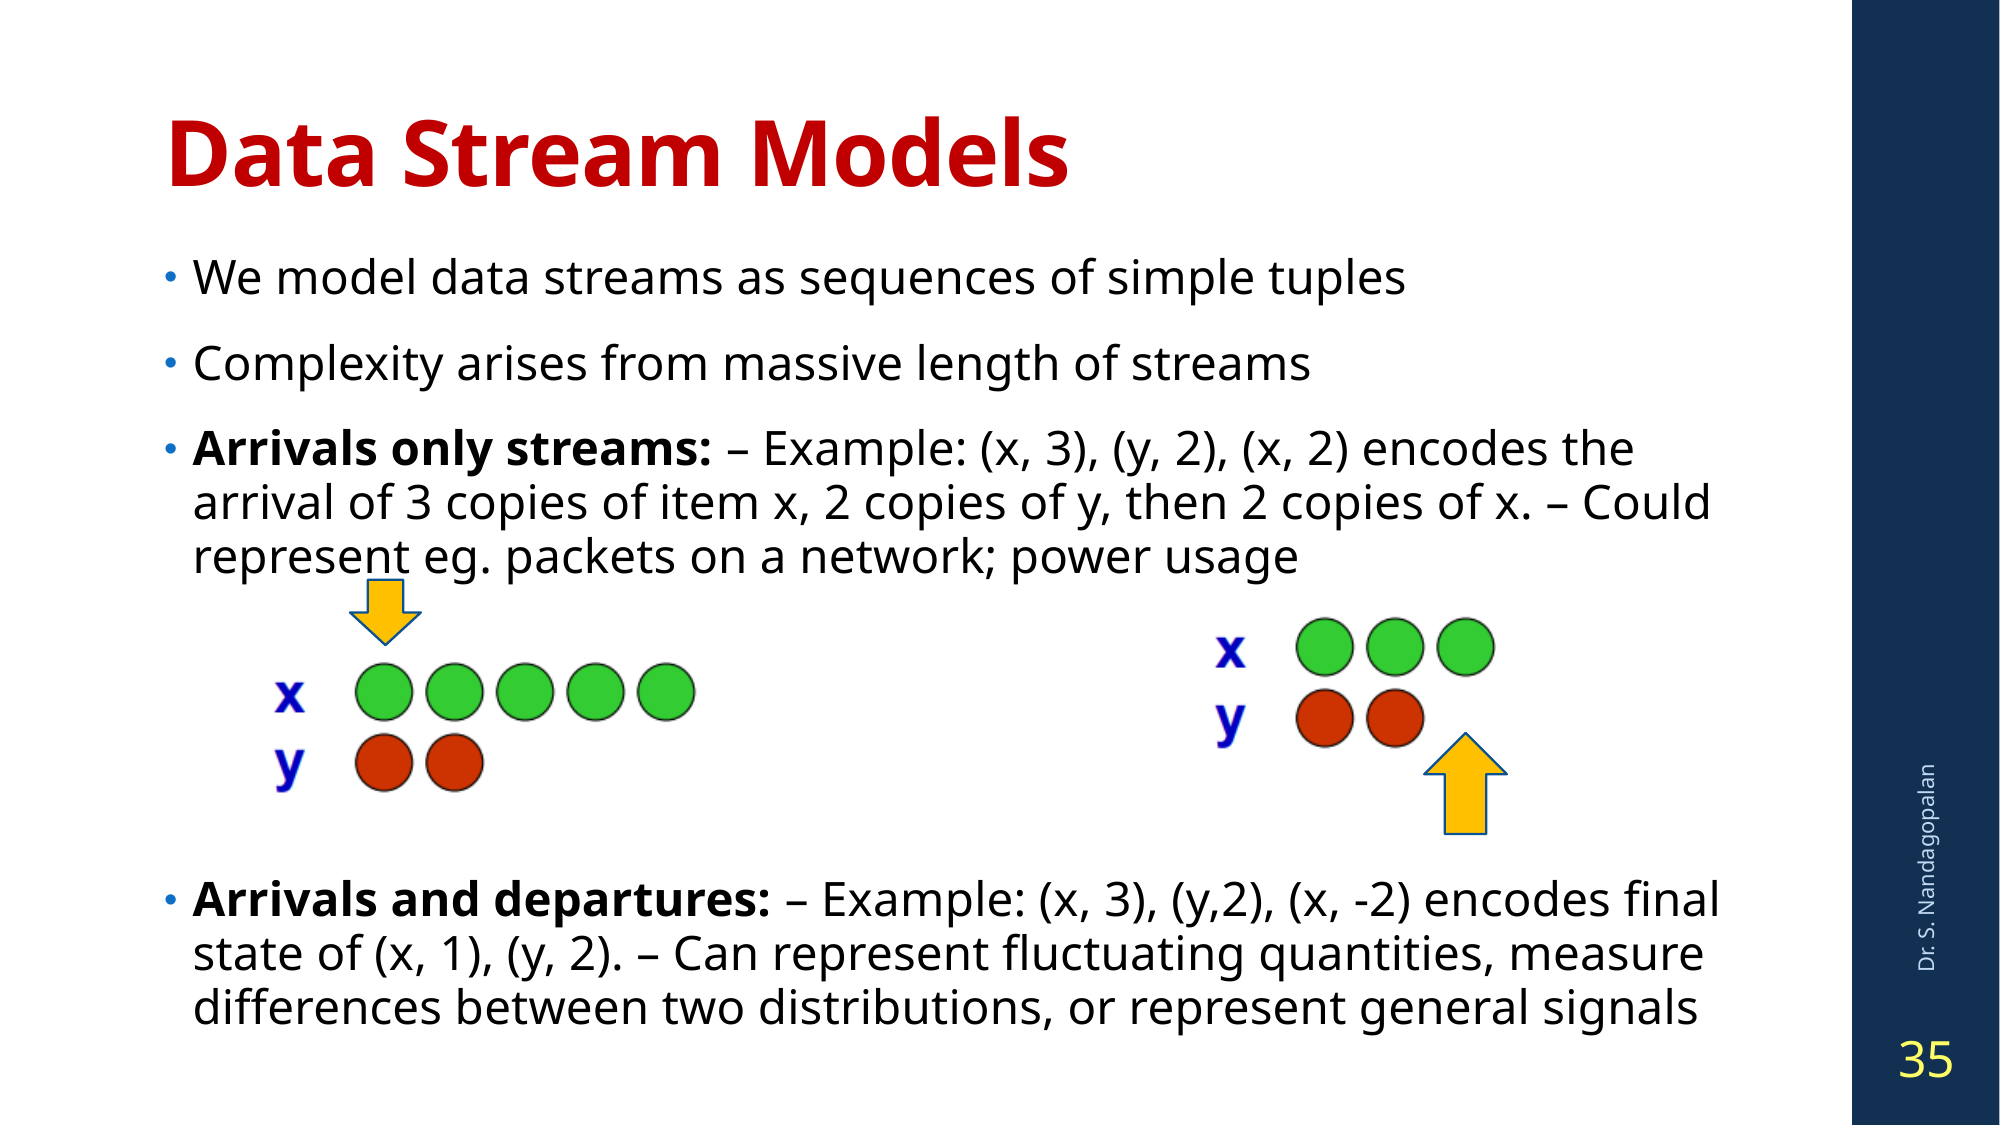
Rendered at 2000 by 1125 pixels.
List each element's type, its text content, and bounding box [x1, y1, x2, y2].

list We model data streams as sequences of simple tuples Complexity arises from massive length of streams Arrivals only streams: – Example: (x, 3), (y, 2), (x, 2) encodes the arrival of 3 copies of item x, 2 copies of y, then 2 copies of x. – Could represent eg. packets on a network; power usage Arrivals and departures: – Example: (x, 3), (y,2), (x, -2) encodes final state of (x, 1), (y, 2). – Can represent fluctuating quantities, measure differences between two distributions, or represent general signals [149, 243, 1739, 1092]
slide_number 35 [1852, 1012, 2000, 1110]
footer Dr. S. Nandagopalan [1897, 400, 1957, 988]
text_box [1423, 766, 1508, 836]
picture [255, 639, 723, 847]
text_box [348, 578, 422, 634]
title Data Stream Models [149, 53, 1739, 214]
picture [1173, 611, 1508, 758]
